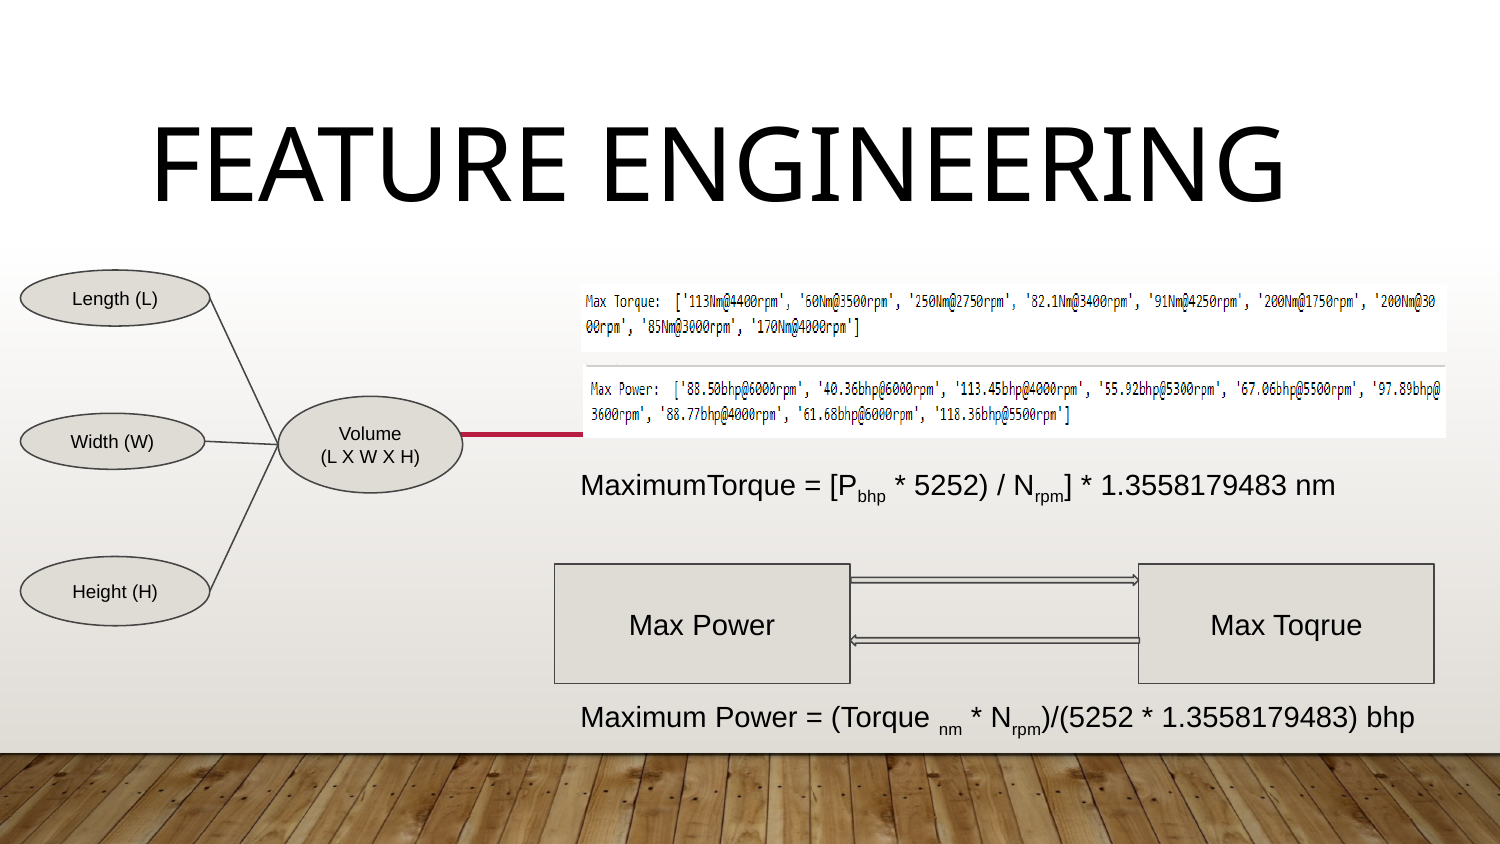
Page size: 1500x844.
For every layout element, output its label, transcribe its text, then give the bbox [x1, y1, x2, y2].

text_box Width (W) [20, 413, 205, 470]
text_box Maximum Power = (Torque nm * Nrpm)/(5252 * 1.3558179483) bhp [565, 683, 1463, 754]
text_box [209, 444, 279, 592]
text_box Volume (L X W X H) [279, 396, 463, 493]
text_box Length (L) [20, 270, 210, 327]
text_box [850, 574, 1139, 586]
text_box [850, 635, 1140, 646]
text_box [204, 440, 279, 445]
text_box MaximumTorque = [Pbhp * 5252) / Nrpm] * 1.3558179483 nm [565, 451, 1410, 521]
text_box Max Power [554, 564, 850, 684]
title FEATURE ENGINEERING [74, 81, 1363, 239]
text_box Max Toqrue [1138, 564, 1435, 684]
picture [0, 753, 1500, 844]
picture [582, 364, 1446, 439]
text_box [209, 297, 279, 440]
text_box Height (H) [20, 556, 210, 626]
picture [581, 283, 1447, 352]
